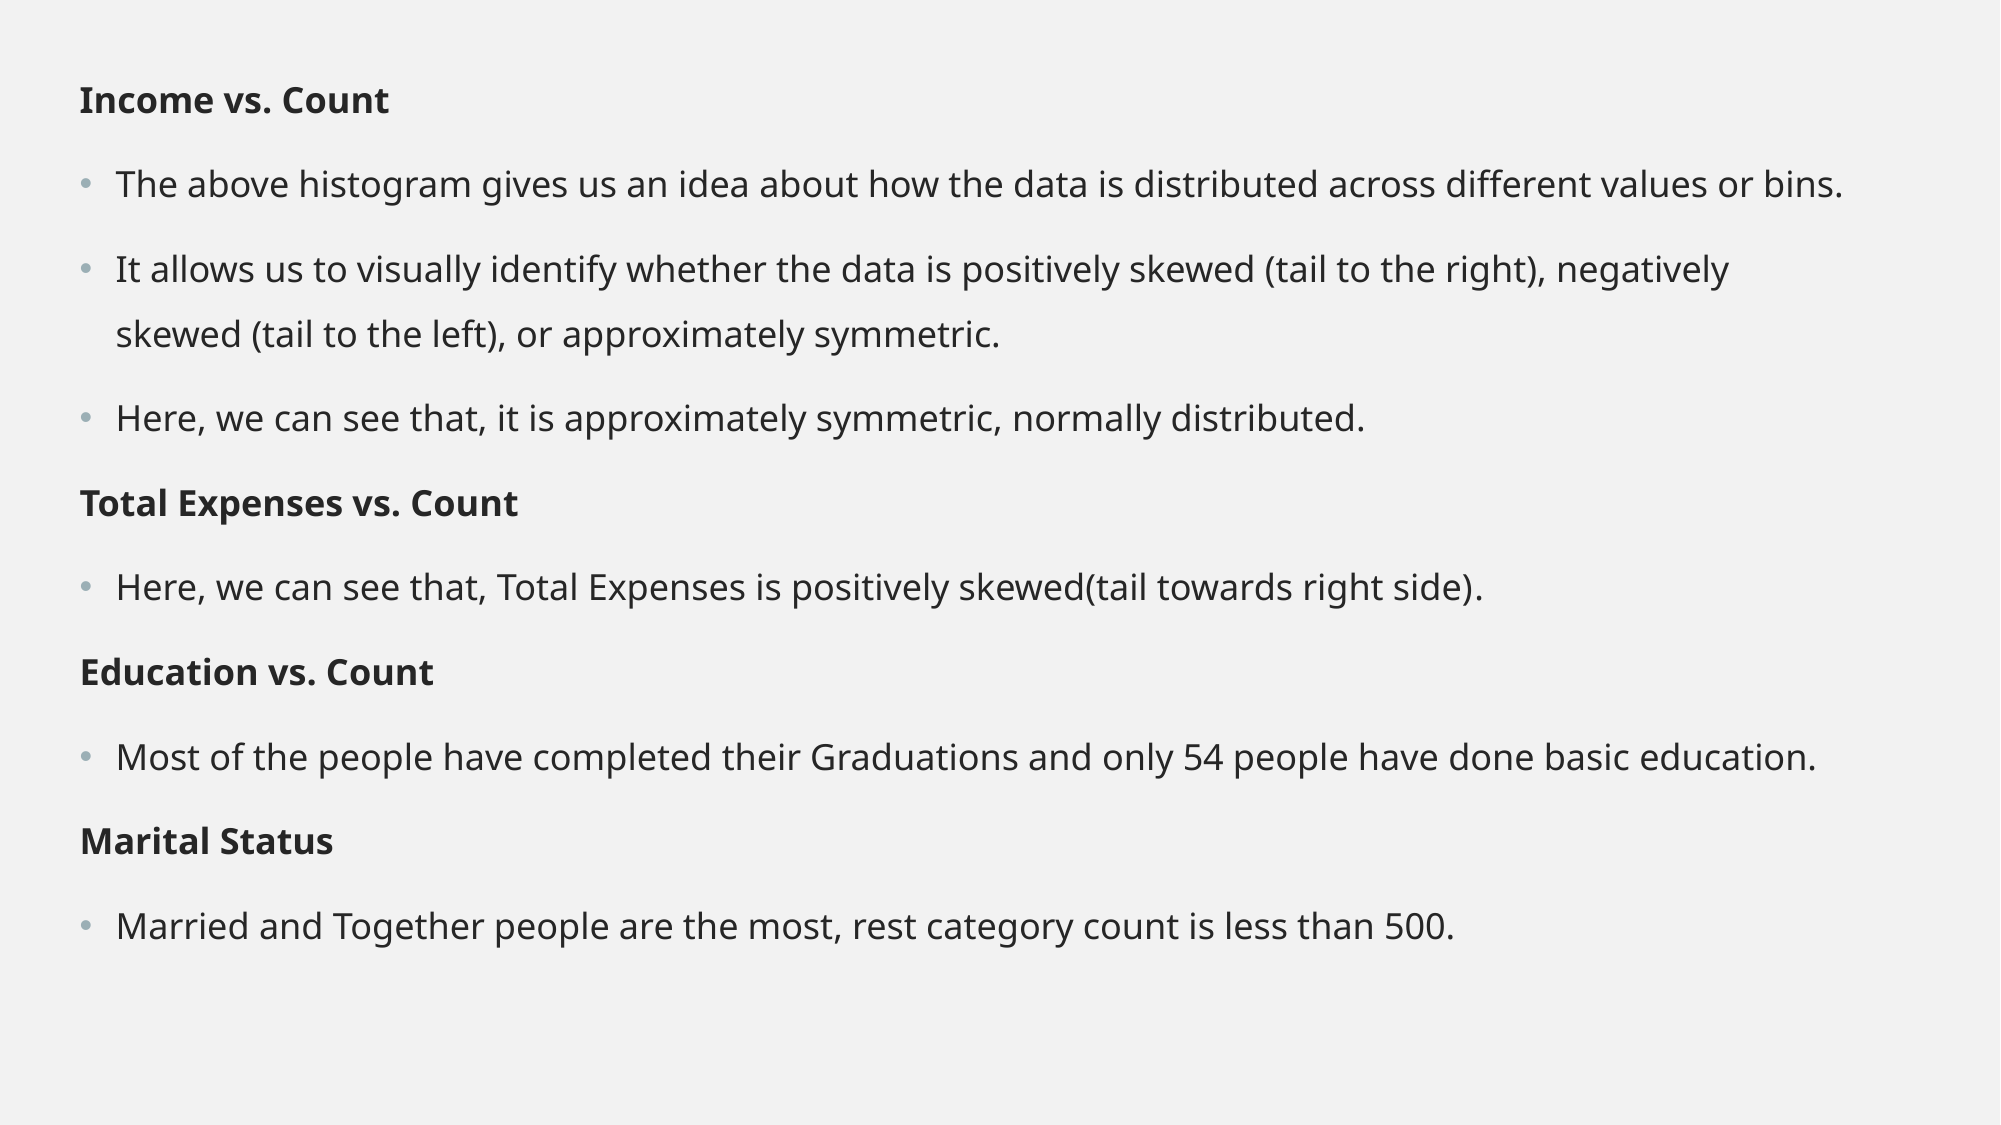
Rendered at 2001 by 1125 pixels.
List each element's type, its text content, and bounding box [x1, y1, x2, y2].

list Income vs. Count The above histogram gives us an idea about how the data is distributed across different values or bins. It allows us to visually identify whether the data is positively skewed (tail to the right), negatively skewed (tail to the left), or approximately symmetric. Here, we can see that, it is approximately symmetric, normally distributed. Total Expenses vs. Count Here, we can see that, Total Expenses is positively skewed(tail towards right side). Education vs. Count Most of the people have completed their Graduations and only 54 people have done basic education. Marital Status Married and Together people are the most, rest category count is less than 500. [64, 48, 1866, 1049]
